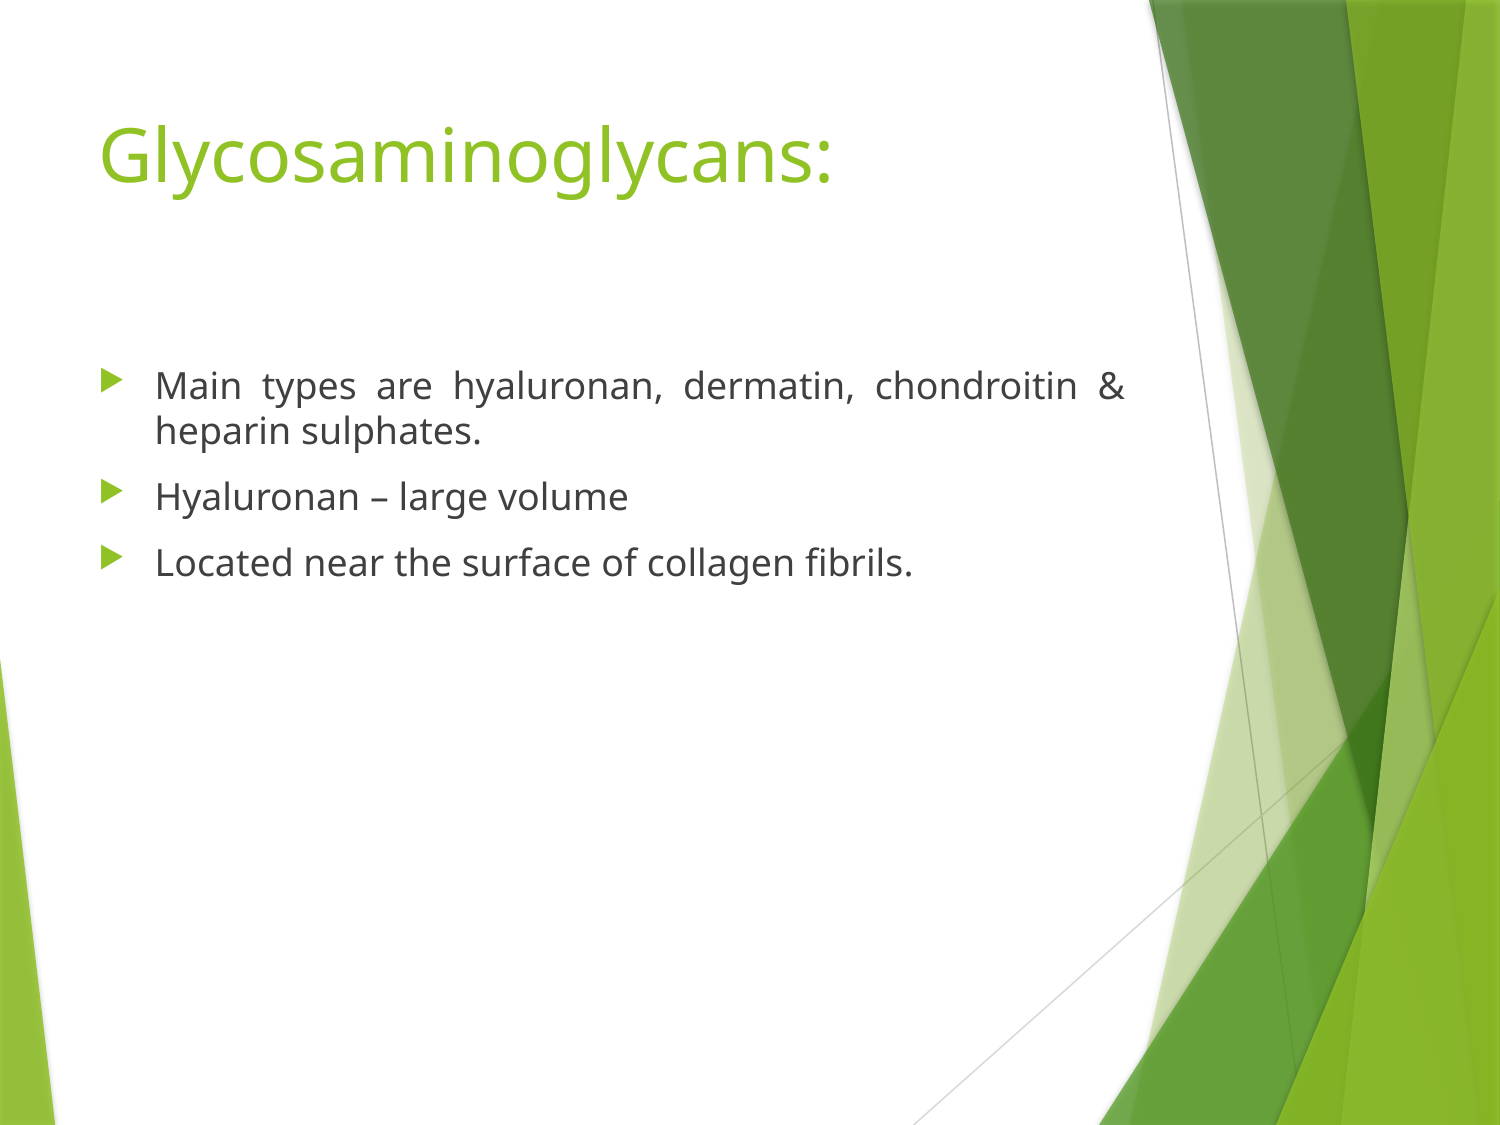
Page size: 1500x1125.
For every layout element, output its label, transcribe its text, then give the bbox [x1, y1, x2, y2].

title Glycosaminoglycans: [83, 99, 1141, 317]
list Main types are hyaluronan, dermatin, chondroitin & heparin sulphates. Hyaluronan – large volume Located near the surface of collagen fibrils. [83, 354, 1141, 992]
